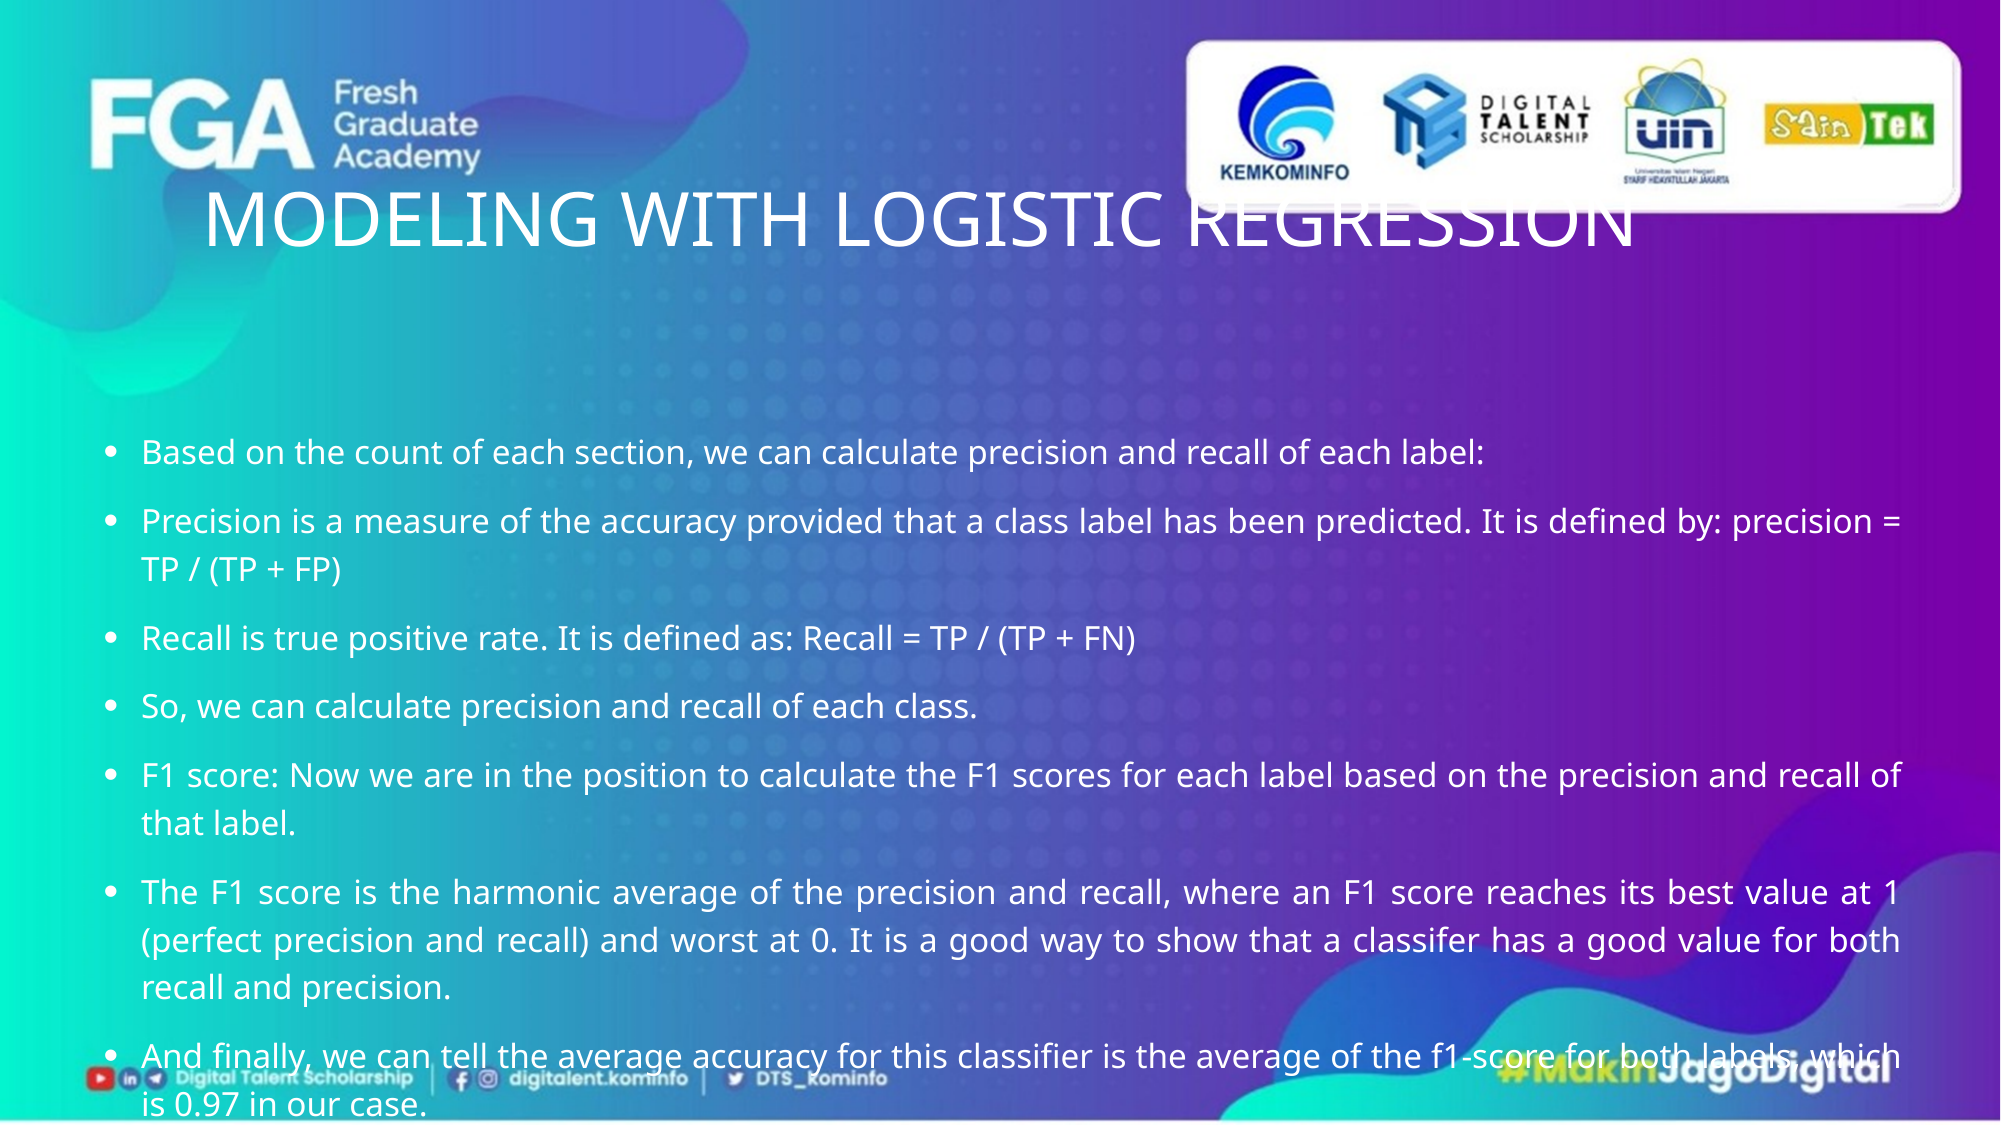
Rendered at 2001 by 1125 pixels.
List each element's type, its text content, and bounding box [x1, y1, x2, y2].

picture [0, 0, 2001, 1125]
title Modeling with Logistic Regression [187, 101, 1813, 344]
list Based on the count of each section, we can calculate precision and recall of each label: Precision is a measure of the accuracy provided that a class label has been predicted. It is defined by: precision = TP / (TP + FP) Recall is true positive rate. It is defined as: Recall = TP / (TP + FN) So, we can calculate precision and recall of each class. F1 score: Now we are in the position to calculate the F1 scores for each label based on the precision and recall of that label. The F1 score is the harmonic average of the precision and recall, where an F1 score reaches its best value at 1 (perfect precision and recall) and worst at 0. It is a good way to show that a classifer has a good value for both recall and precision. And finally, we can tell the average accuracy for this classifier is the average of the f1-score for both labels, which is 0.97 in our case. [88, 415, 1920, 1094]
